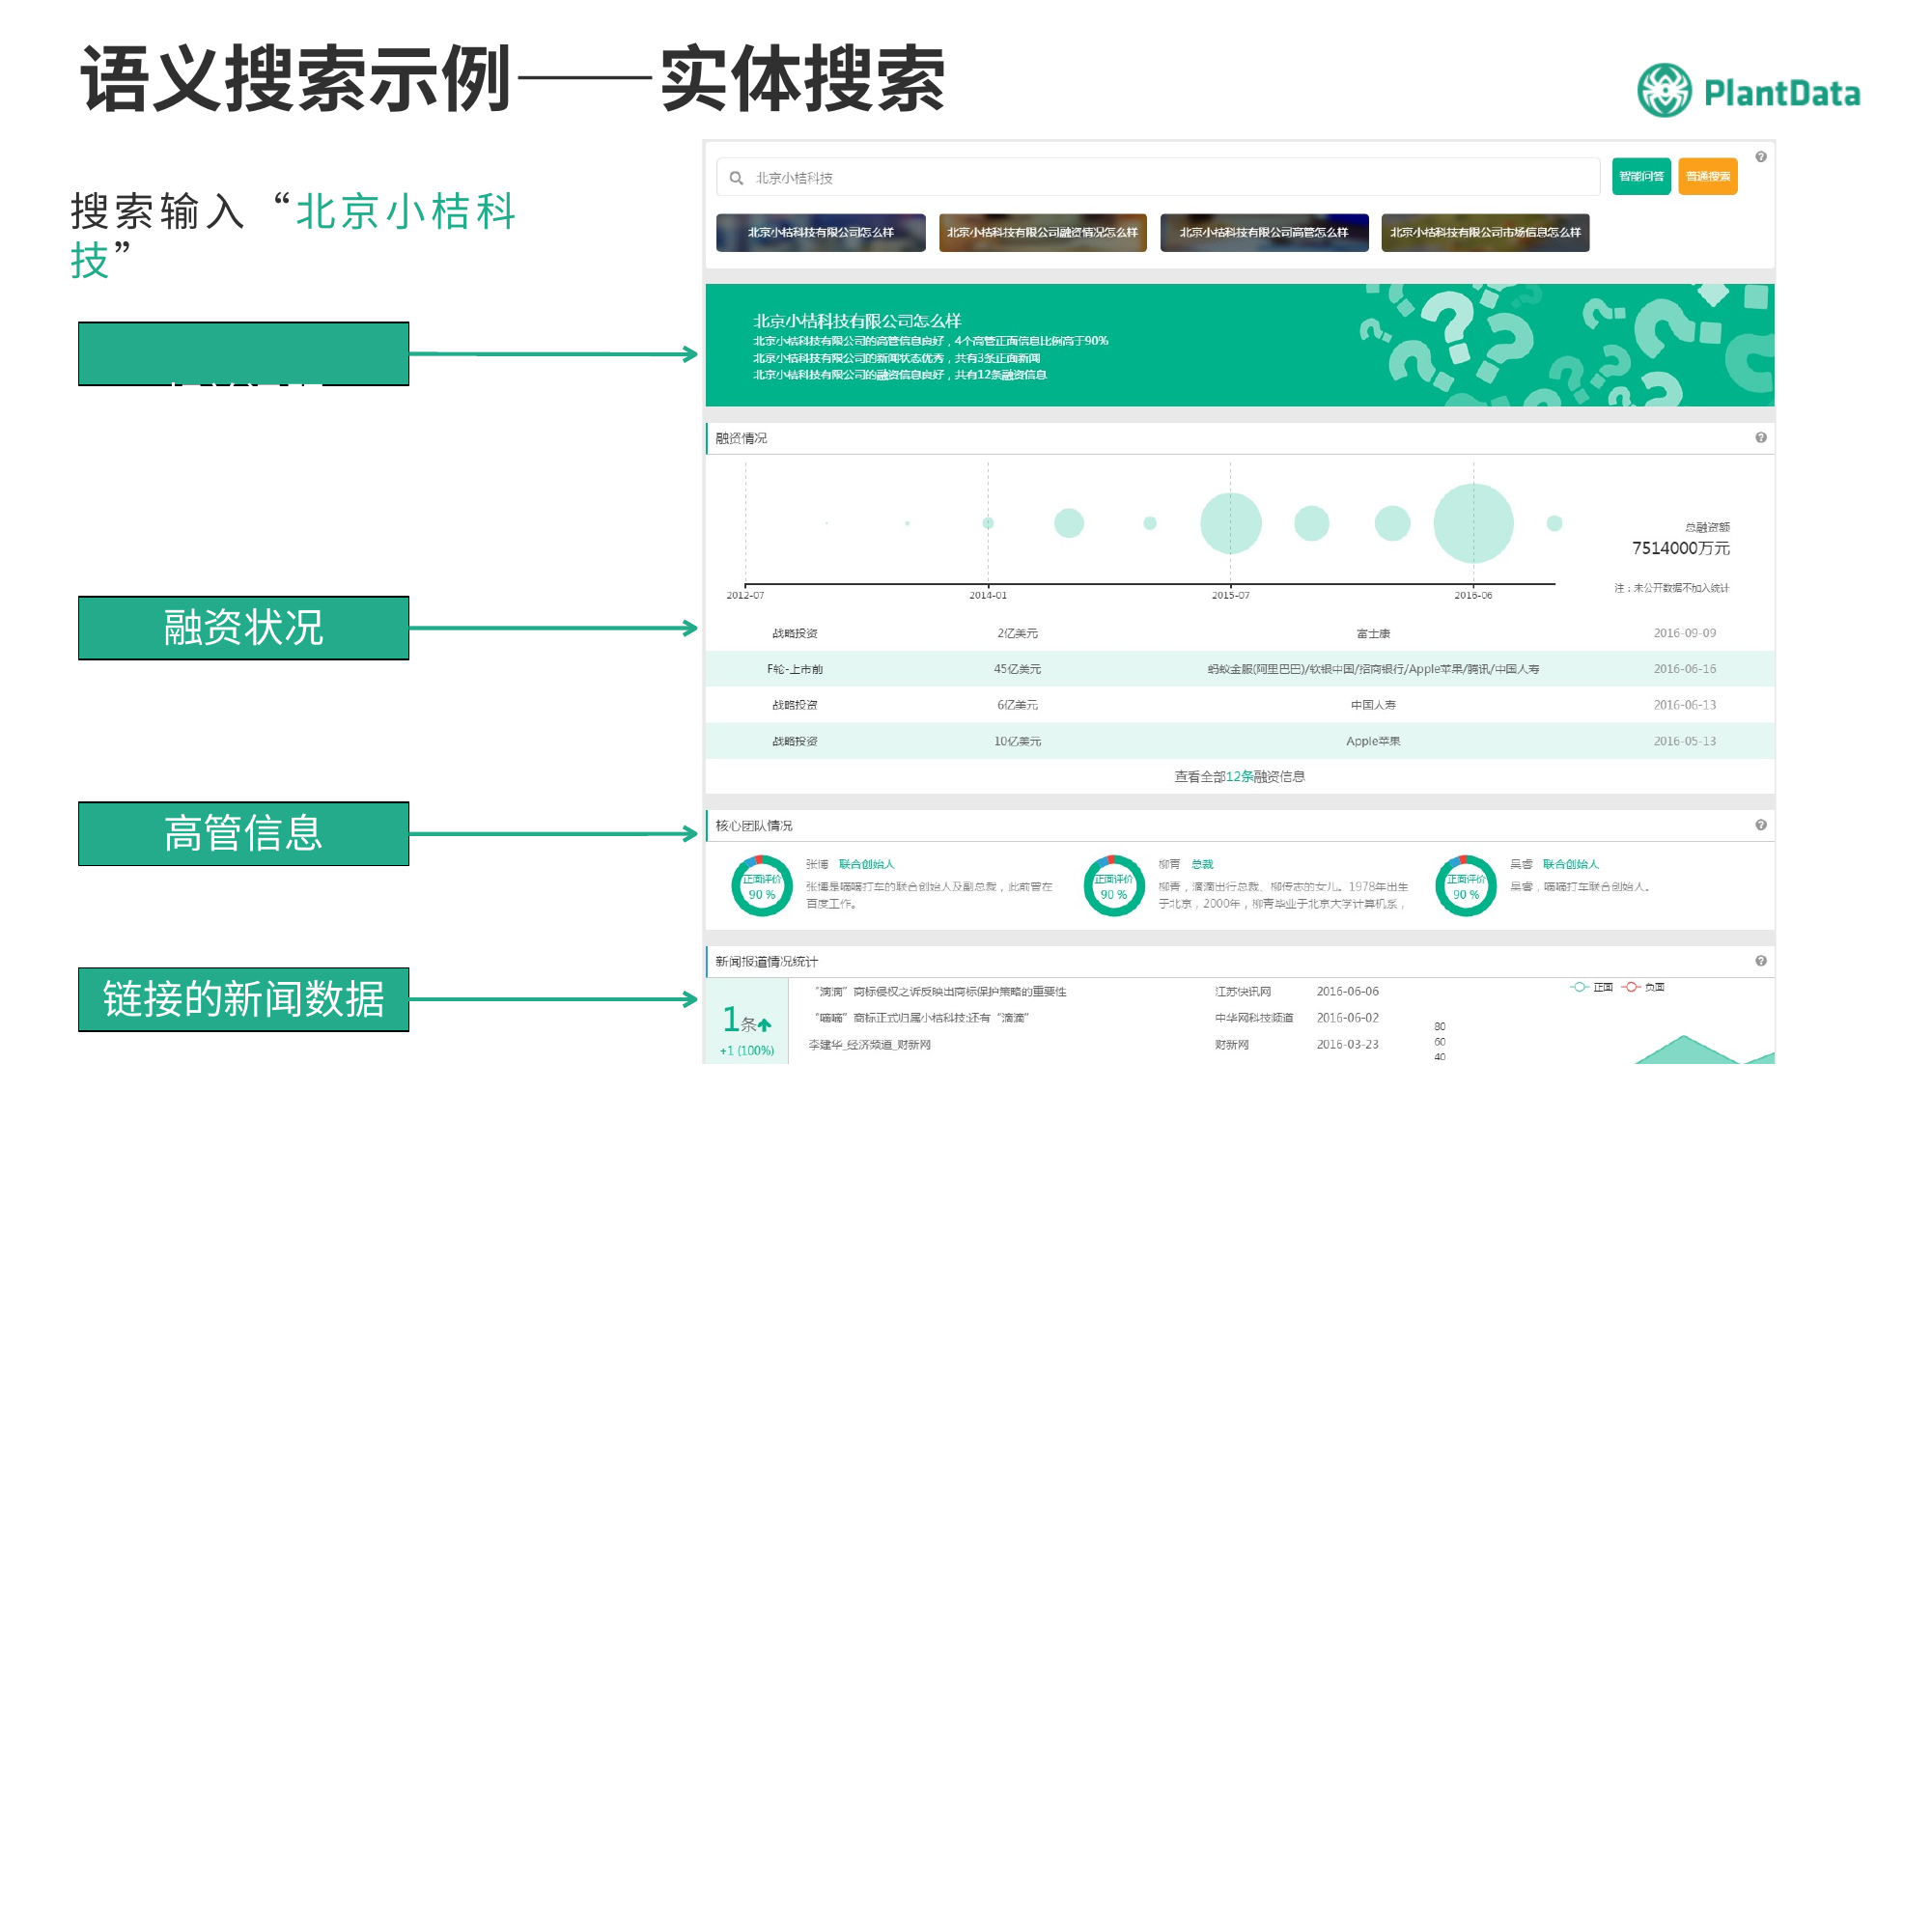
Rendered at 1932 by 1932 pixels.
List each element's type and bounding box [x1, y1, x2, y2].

text_box [68, 186, 696, 386]
text_box [78, 802, 696, 866]
text_box [78, 967, 696, 1031]
text_box [702, 139, 1777, 1064]
picture [1854, 59, 1866, 121]
text_box [78, 596, 696, 660]
title [77, 33, 1854, 123]
